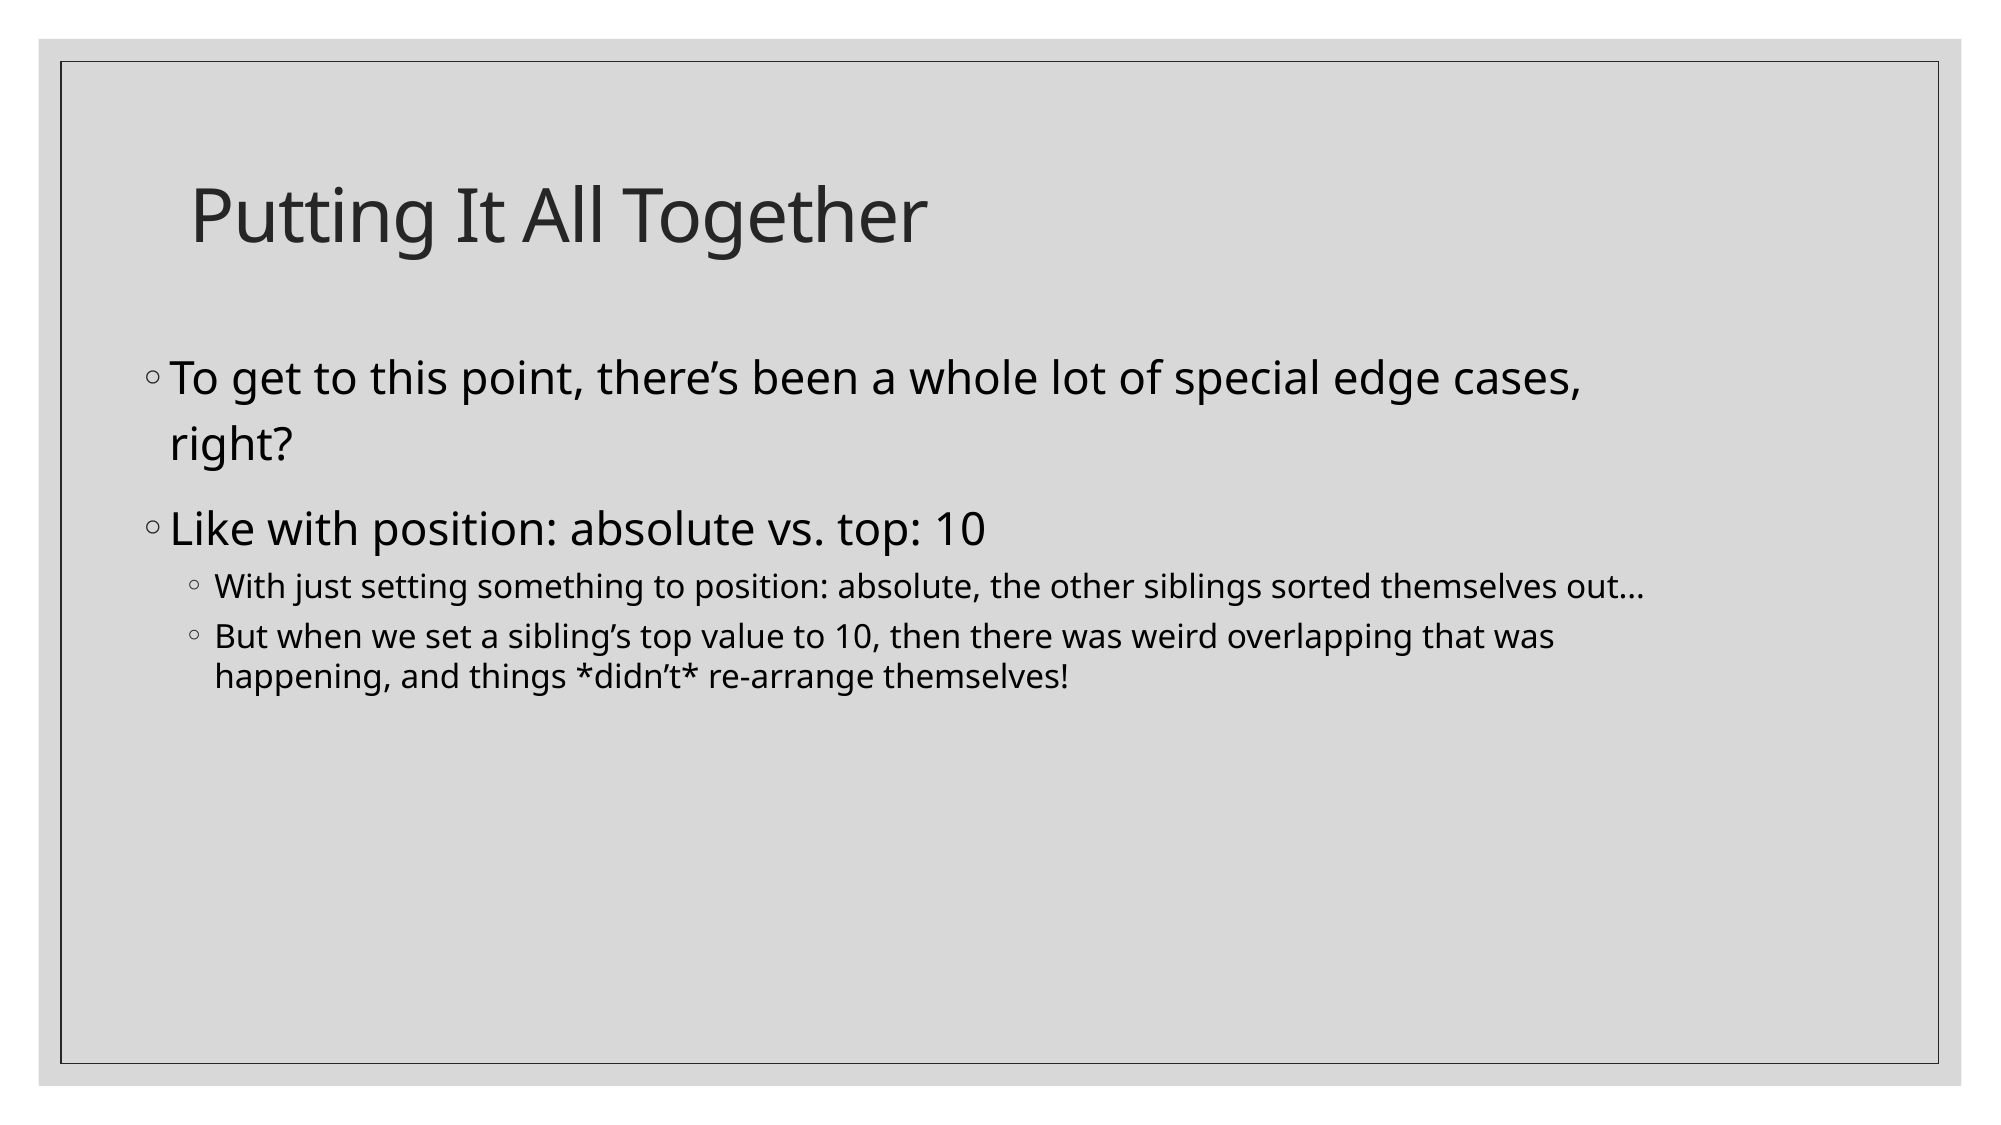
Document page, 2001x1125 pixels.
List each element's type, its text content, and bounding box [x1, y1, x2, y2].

title Putting It All Together [174, 105, 1825, 331]
list To get to this point, there’s been a whole lot of special edge cases, right? Like with position: absolute vs. top: 10 With just setting something to position: absolute, the other siblings sorted themselves out… But when we set a sibling’s top value to 10, then there was weird overlapping that was happening, and things *didn’t* re-arrange themselves! [124, 330, 1708, 1071]
